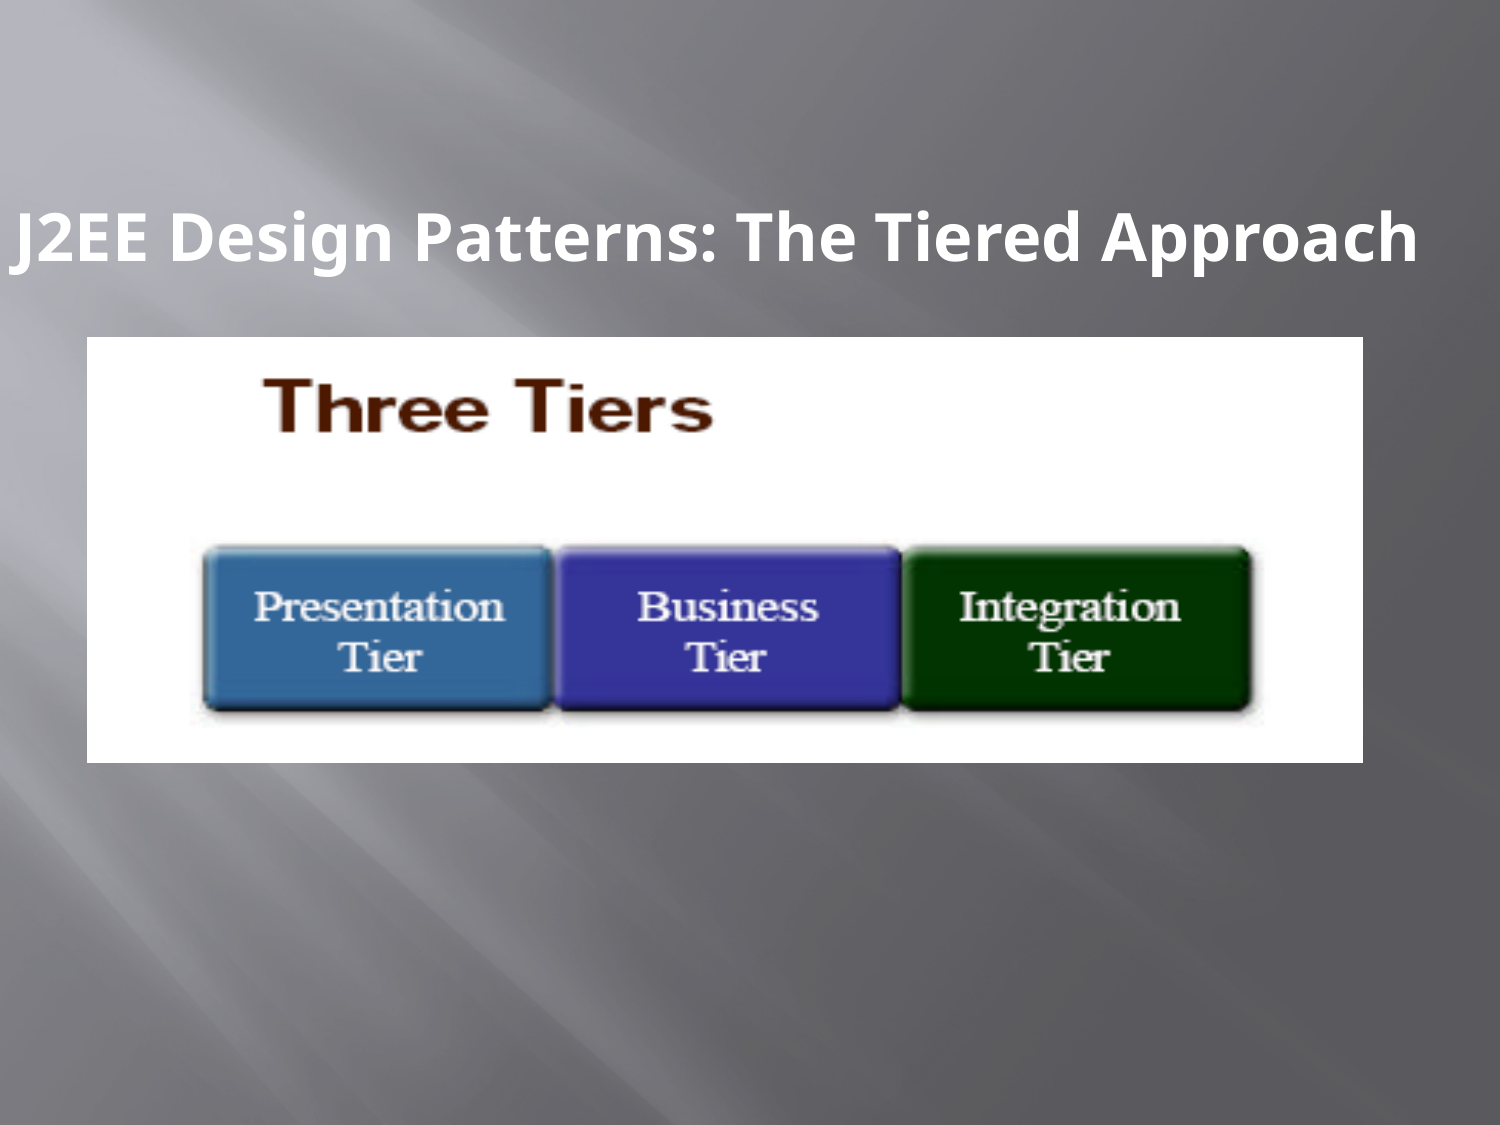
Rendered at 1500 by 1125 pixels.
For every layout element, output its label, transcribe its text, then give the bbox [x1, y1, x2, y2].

picture [87, 337, 1363, 763]
text_box J2EE Design Patterns: The Tiered Approach [0, 187, 1500, 283]
